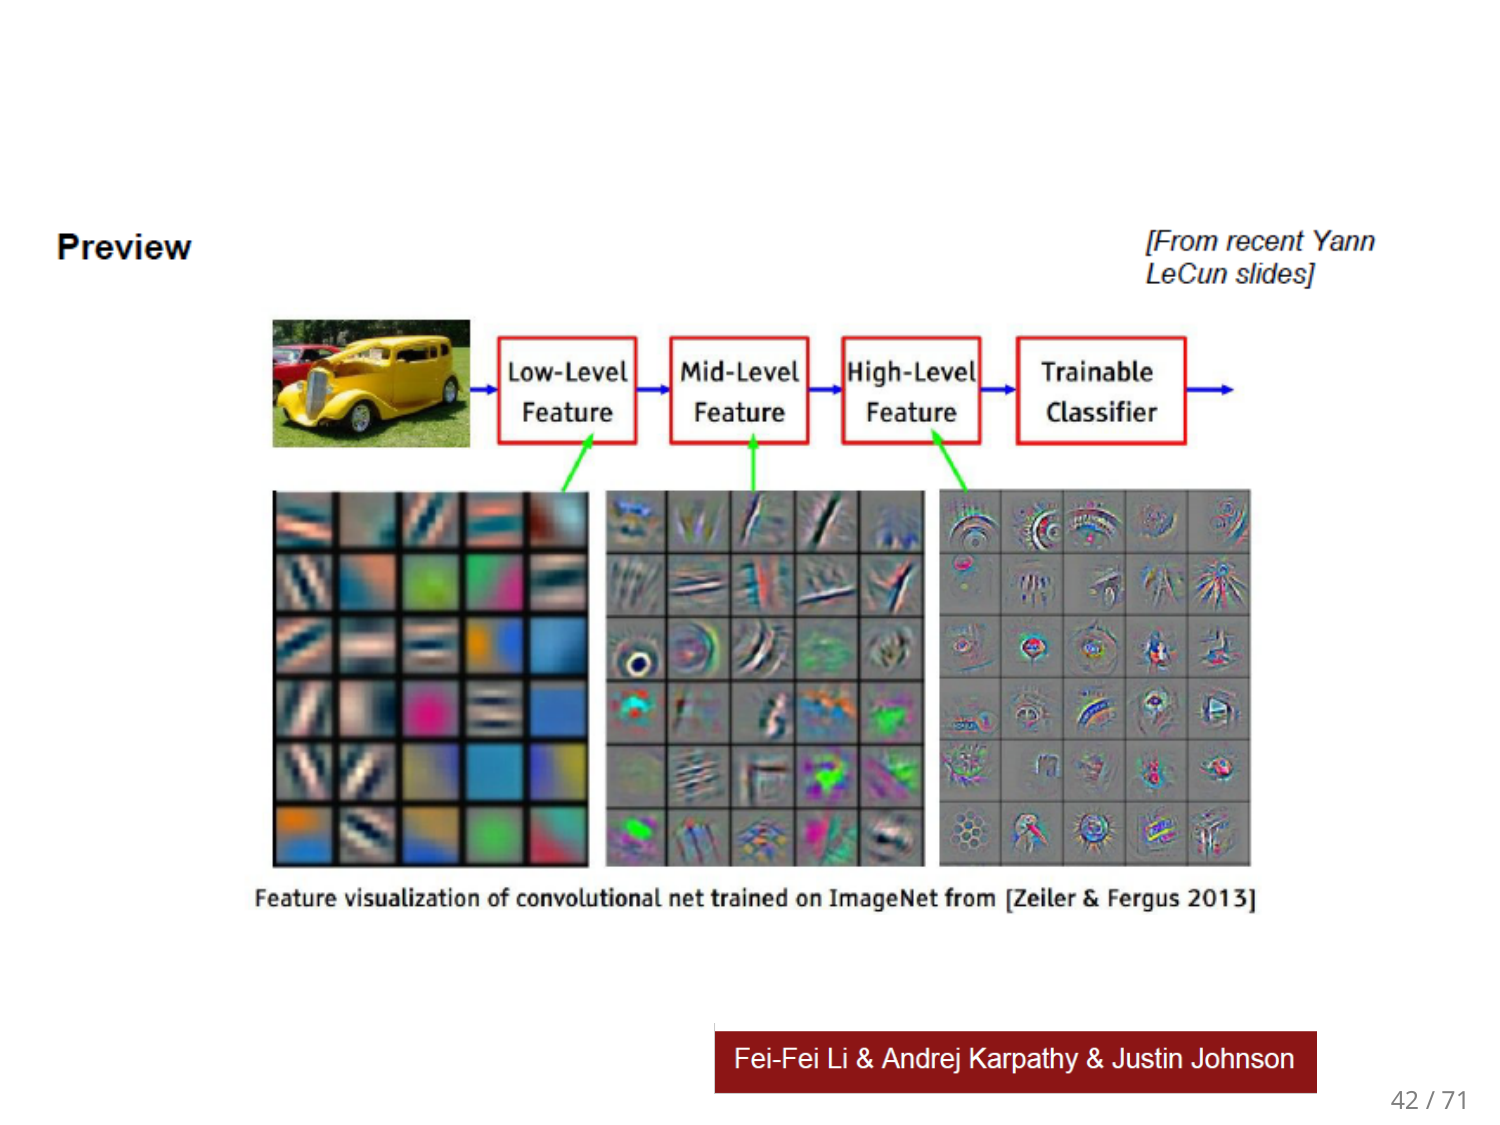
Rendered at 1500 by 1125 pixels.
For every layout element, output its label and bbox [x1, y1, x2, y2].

picture [714, 1022, 1318, 1095]
picture [41, 207, 1441, 915]
